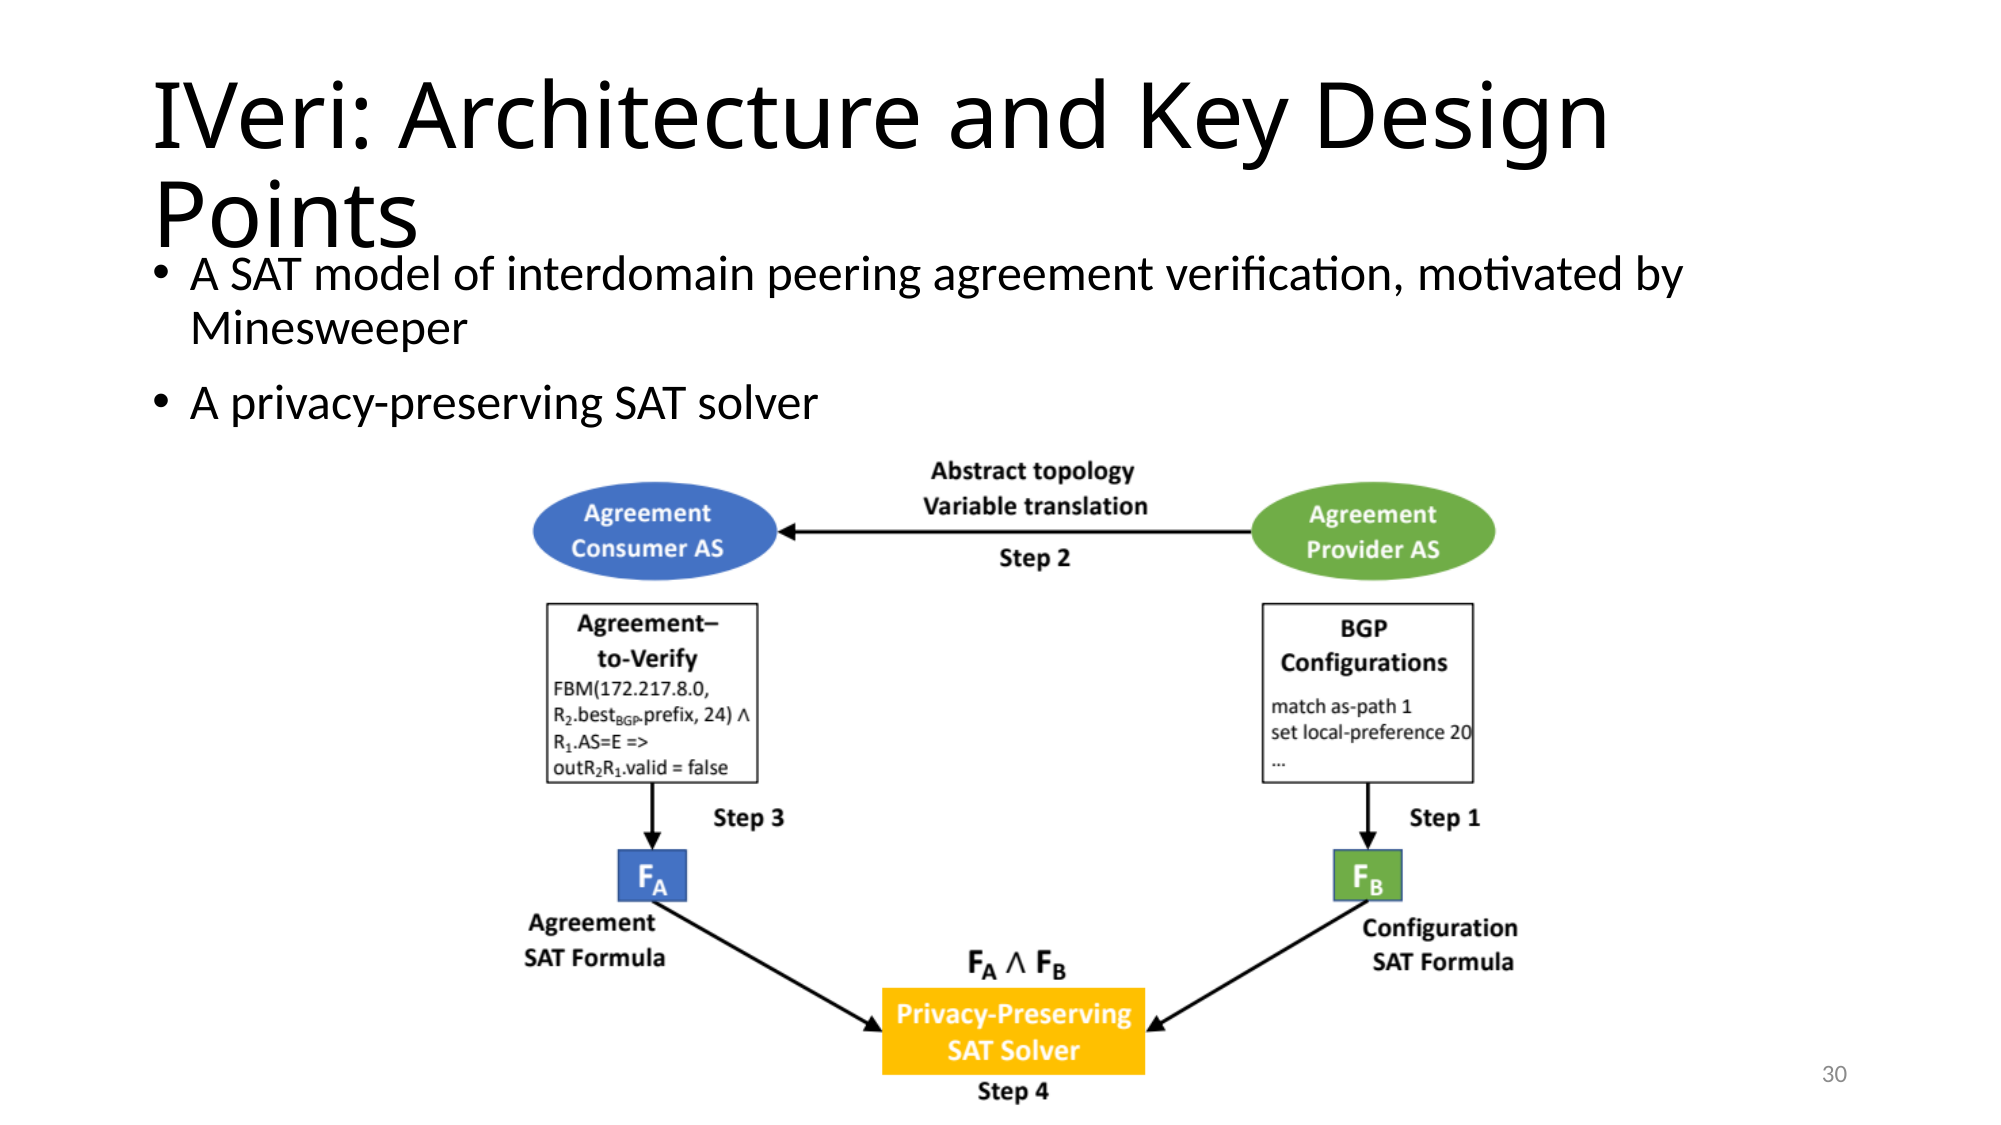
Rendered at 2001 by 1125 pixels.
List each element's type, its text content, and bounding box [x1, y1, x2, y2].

title IVeri: Architecture and Key Design Points [137, 59, 1863, 239]
slide_number 30 [1531, 1042, 1863, 1103]
picture [514, 433, 1531, 1118]
list A SAT model of interdomain peering agreement verification, motivated by Minesweeper A privacy-preserving SAT solver [137, 239, 1863, 992]
